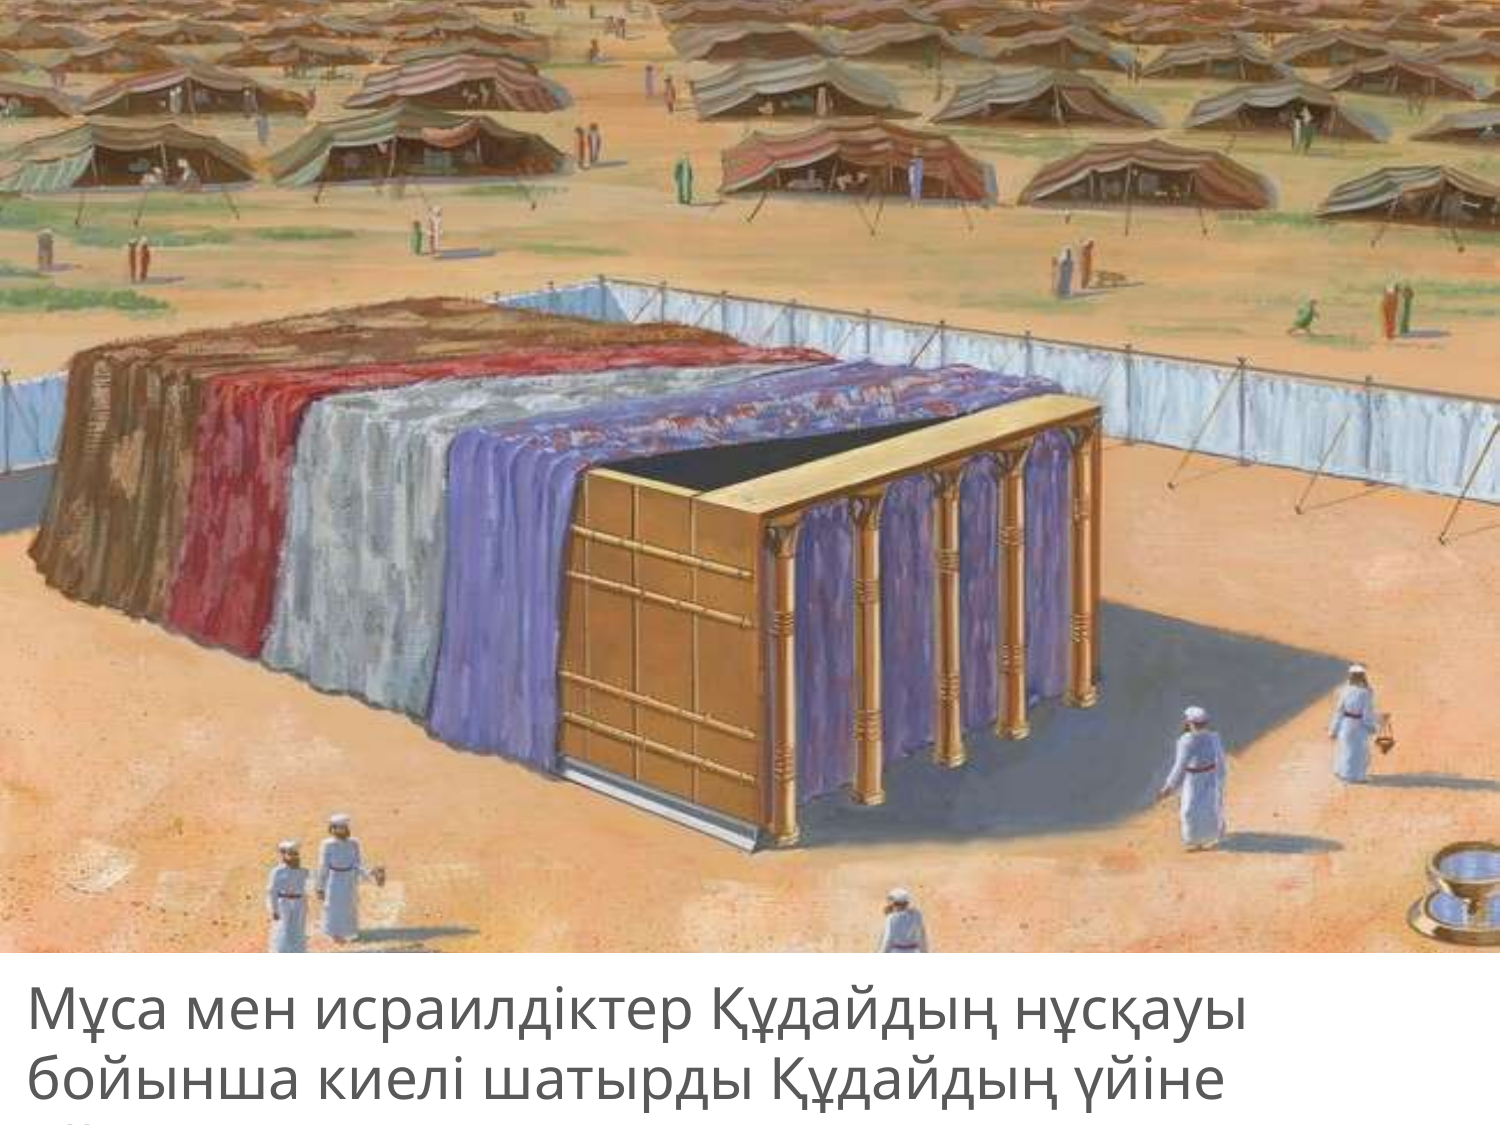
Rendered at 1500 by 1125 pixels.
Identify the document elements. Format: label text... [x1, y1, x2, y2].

text_box Мұса мен исраилдіктер Құдайдың нұсқауы бойынша киелі шатырды Құдайдың үйіне айналдырды. [11, 964, 1498, 1125]
picture [0, 0, 1500, 953]
